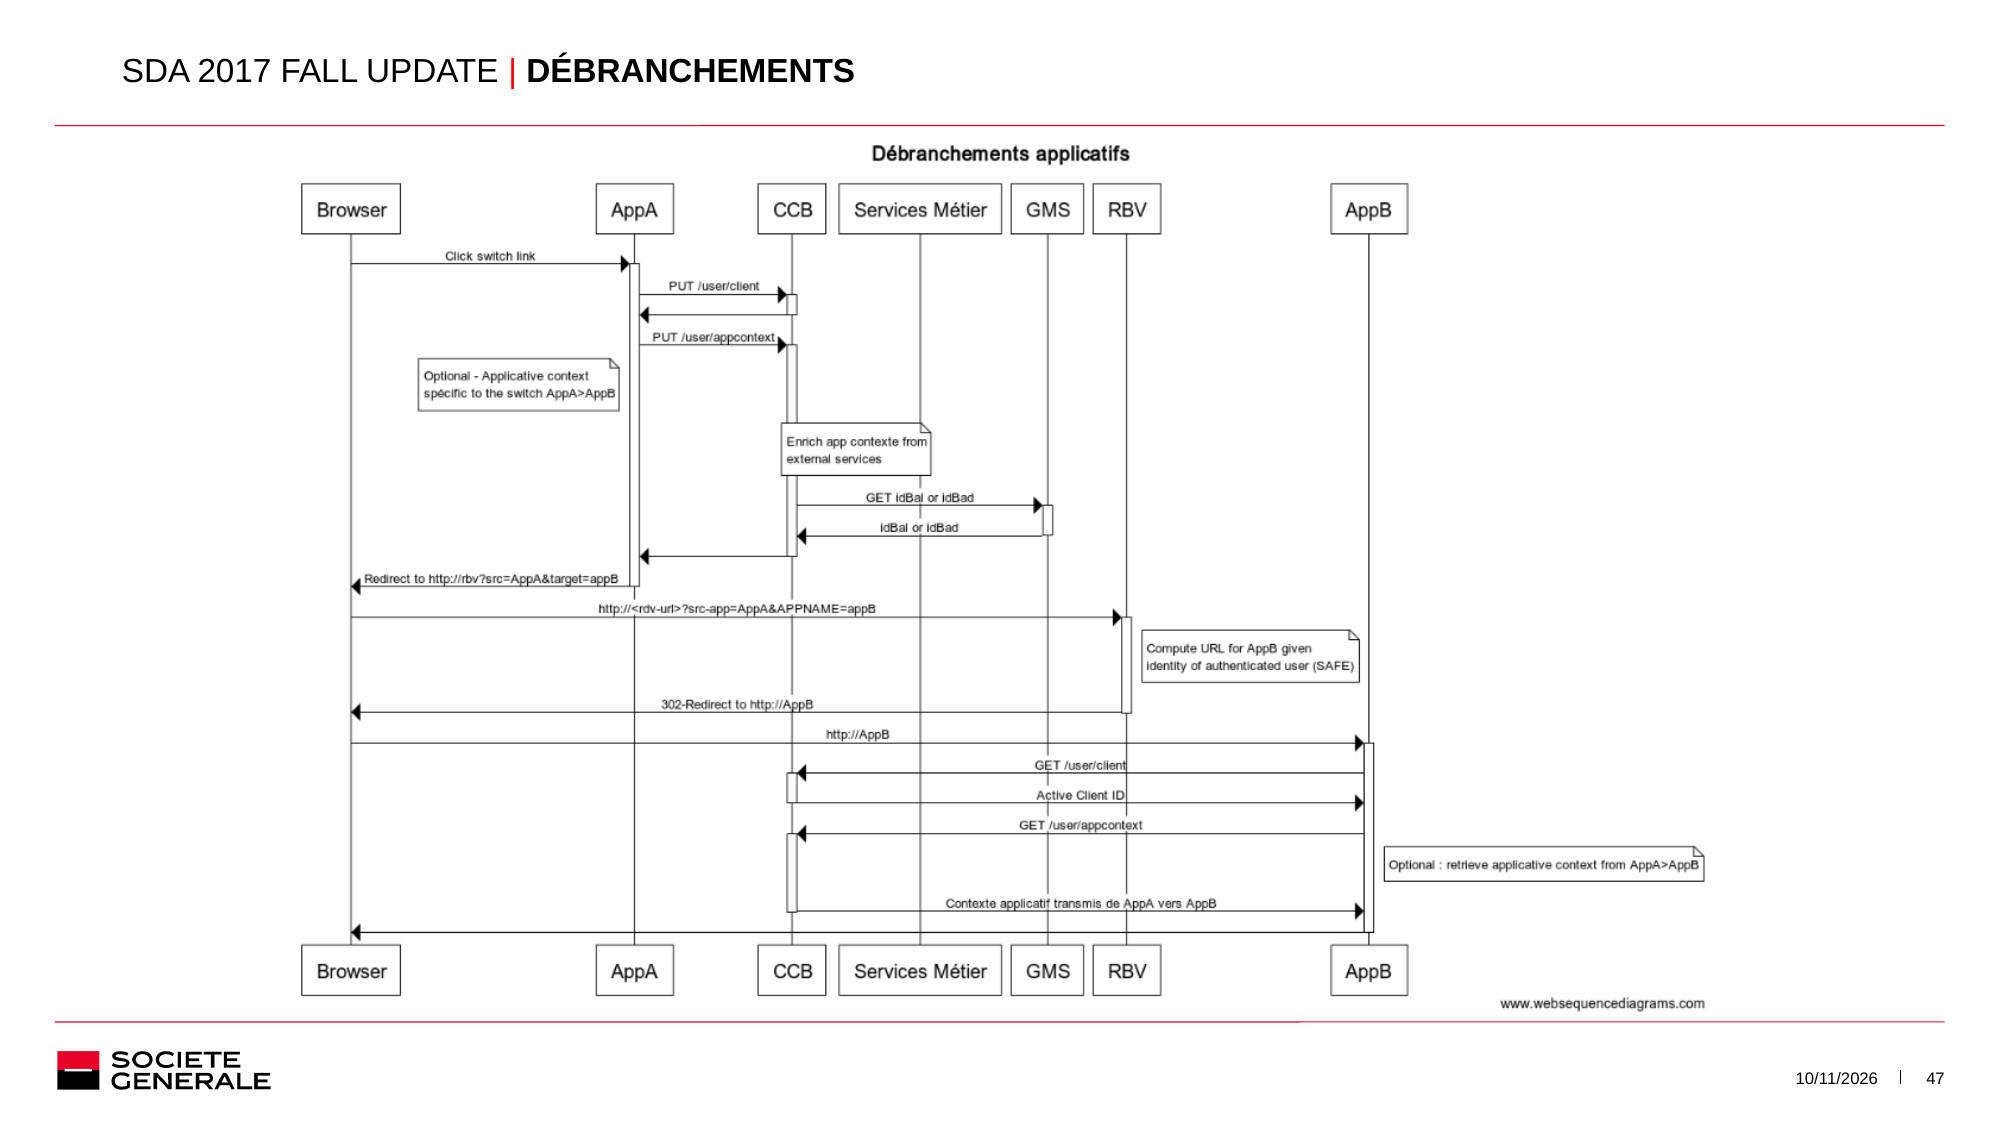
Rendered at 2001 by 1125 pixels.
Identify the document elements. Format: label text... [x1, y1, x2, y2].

picture [286, 131, 1713, 1020]
title SDA 2017 FALL UPDATE | Débranchements [121, 42, 1878, 90]
picture [51, 1037, 288, 1103]
